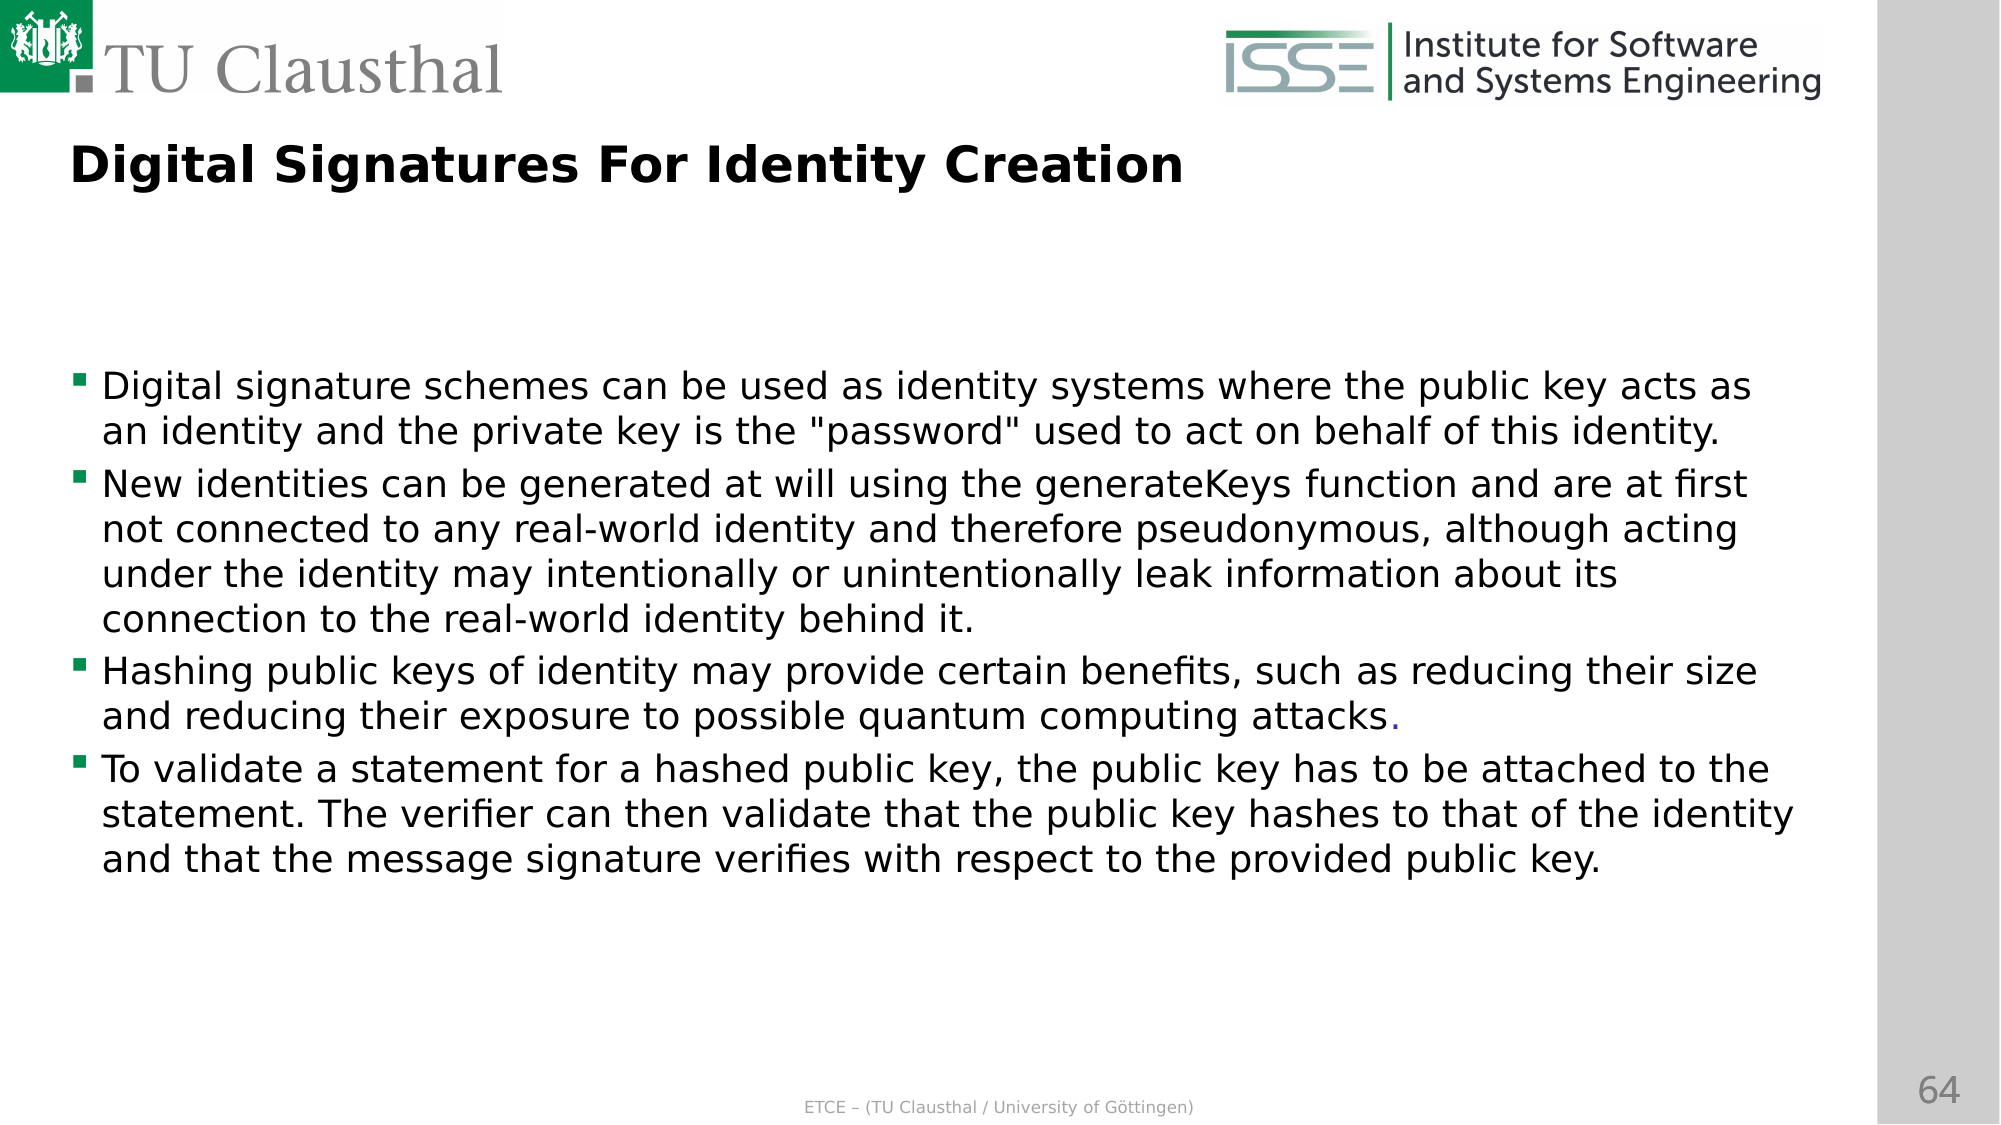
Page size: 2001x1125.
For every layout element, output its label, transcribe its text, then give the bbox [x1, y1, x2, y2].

text_box Digital Signatures For Identity Creation [54, 125, 1819, 208]
text_box Digital signature schemes can be used as identity systems where the public key acts as an identity and the private key is the "password" used to act on behalf of this identity. New identities can be generated at will using the generateKeys function and are at first not connected to any real-world identity and therefore pseudonymous, although acting under the identity may intentionally or unintentionally leak information about its connection to the real-world identity behind it. Hashing public keys of identity may provide certain benefits, such as reducing their size and reducing their exposure to possible quantum computing attacks. To validate a statement for a hashed public key, the public key has to be attached to the statement. The verifier can then validate that the public key hashes to that of the identity and that the message signature verifies with respect to the provided public key. [54, 208, 1819, 1035]
picture [0, 0, 502, 93]
picture [1218, 22, 1826, 107]
